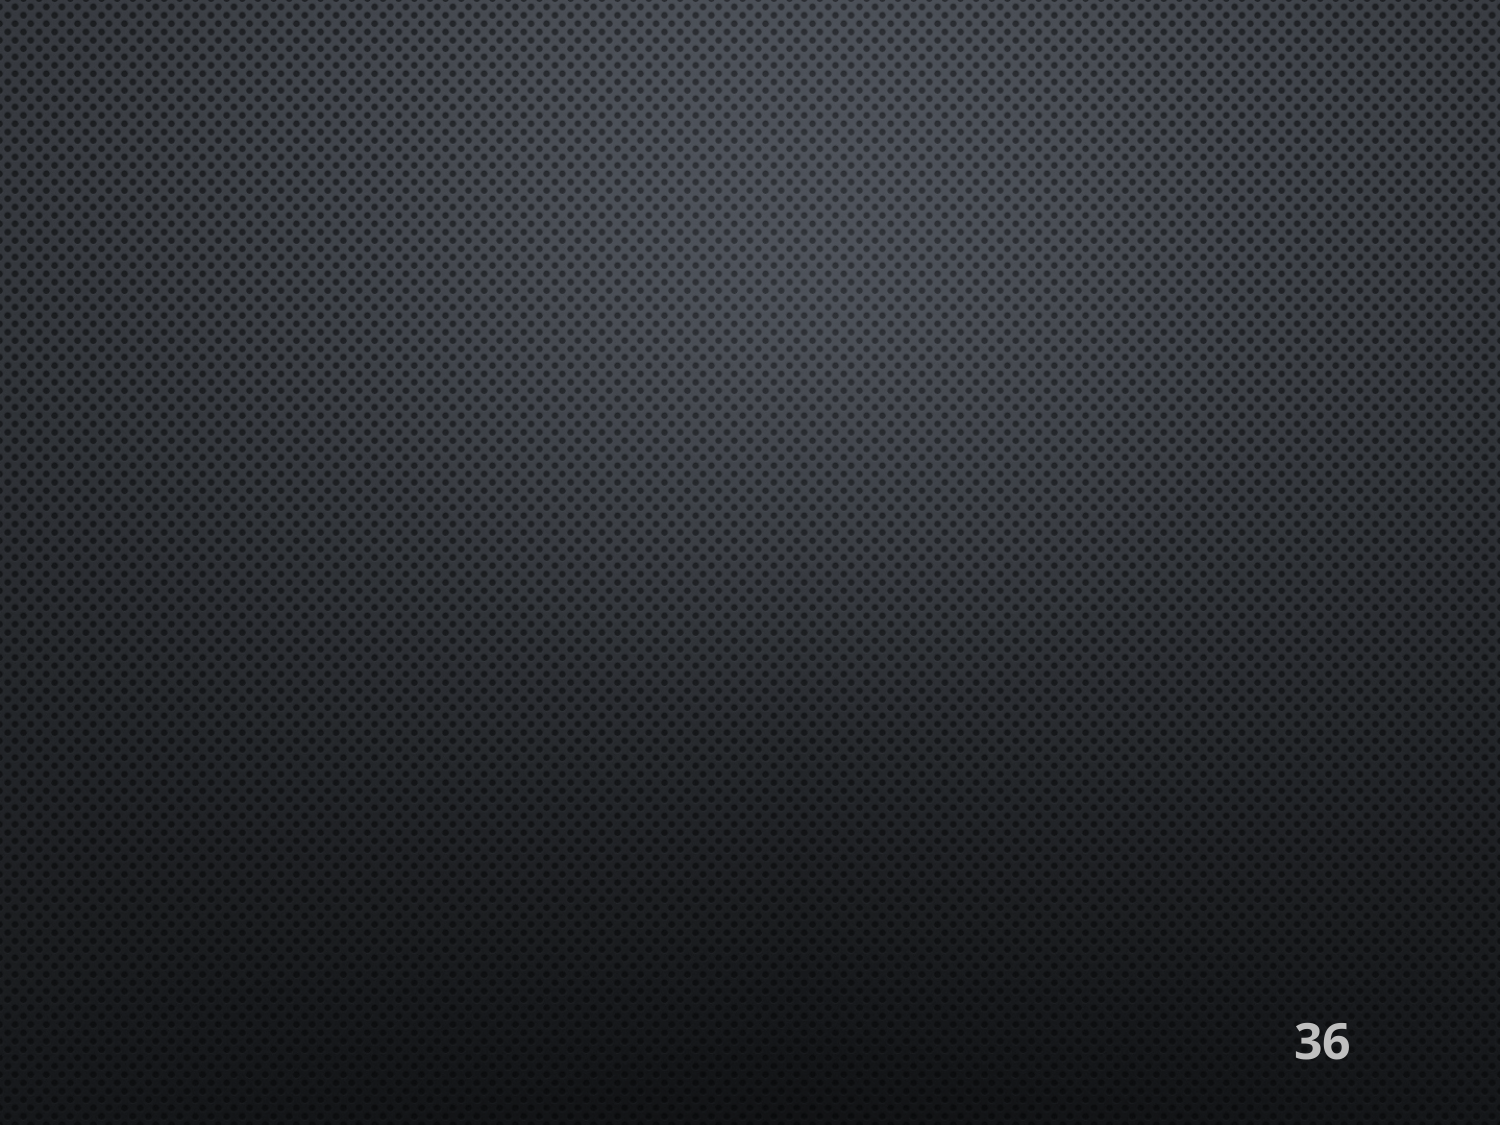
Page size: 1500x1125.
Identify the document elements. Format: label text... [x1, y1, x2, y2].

slide_number 36 [1171, 1013, 1367, 1074]
